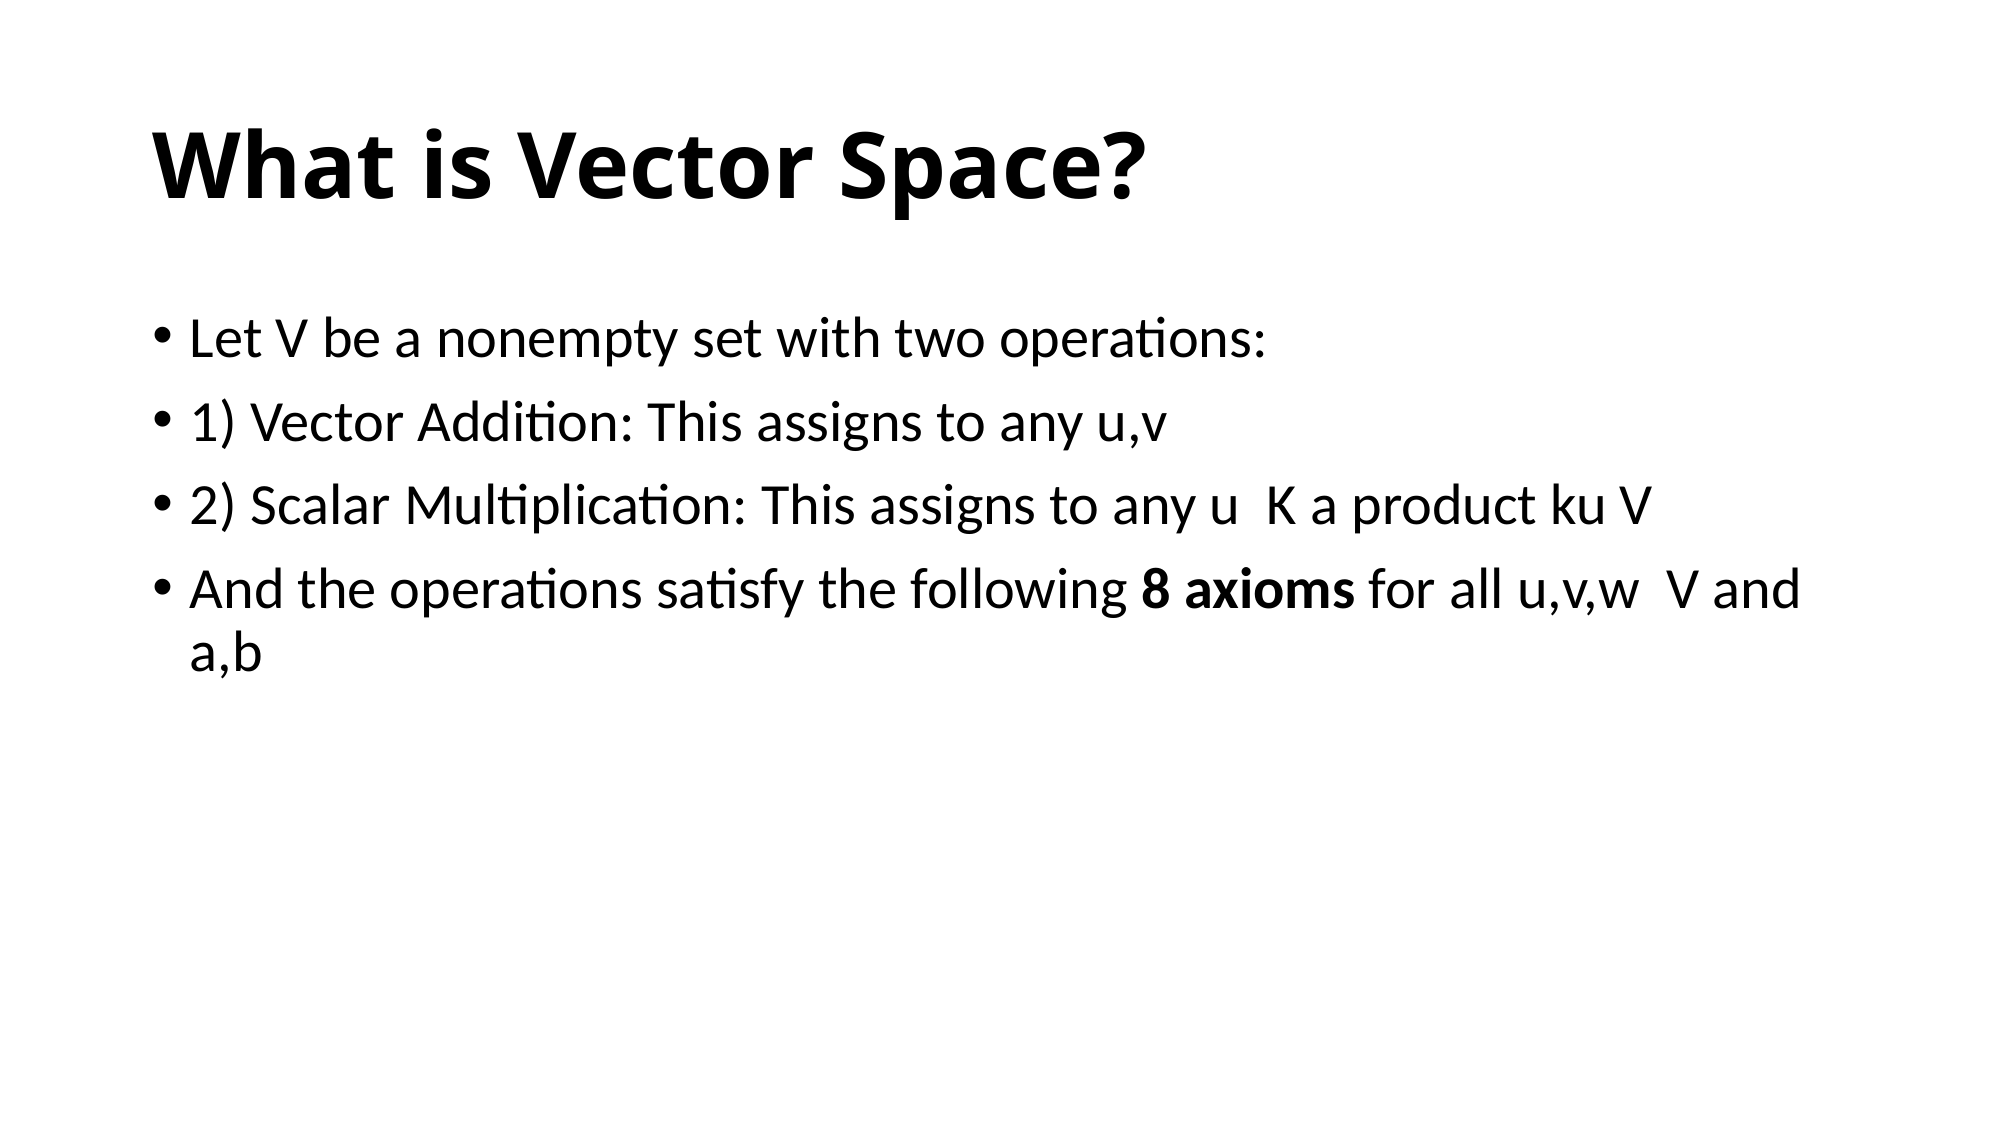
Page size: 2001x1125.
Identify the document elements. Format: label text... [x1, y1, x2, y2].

title What is Vector Space? [137, 59, 1863, 278]
